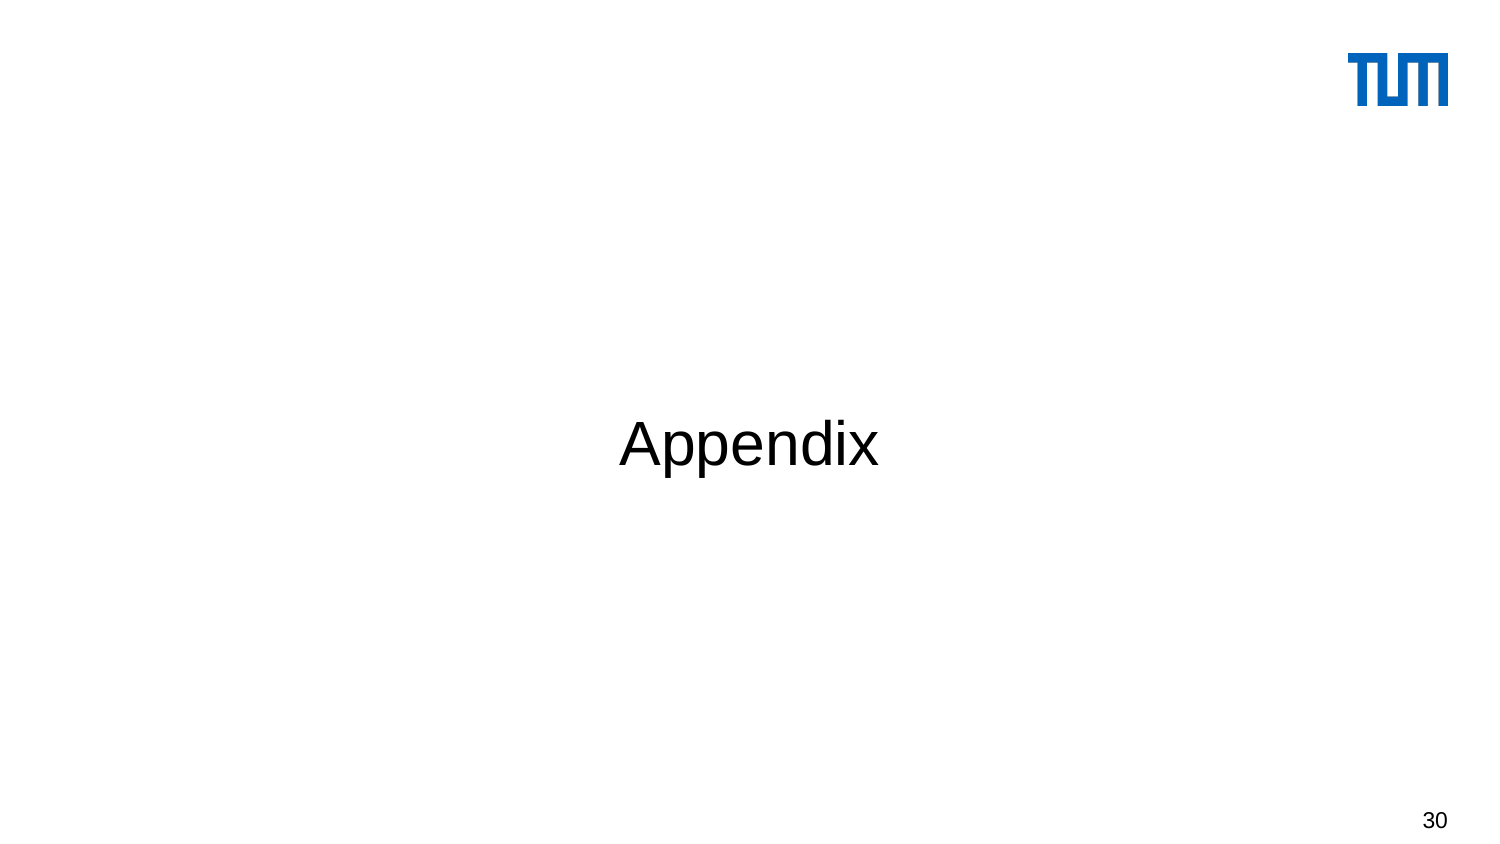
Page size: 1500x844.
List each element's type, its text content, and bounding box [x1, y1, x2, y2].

list Appendix [52, 343, 1448, 501]
picture [1348, 53, 1448, 106]
slide_number ‹#› [1111, 796, 1448, 842]
